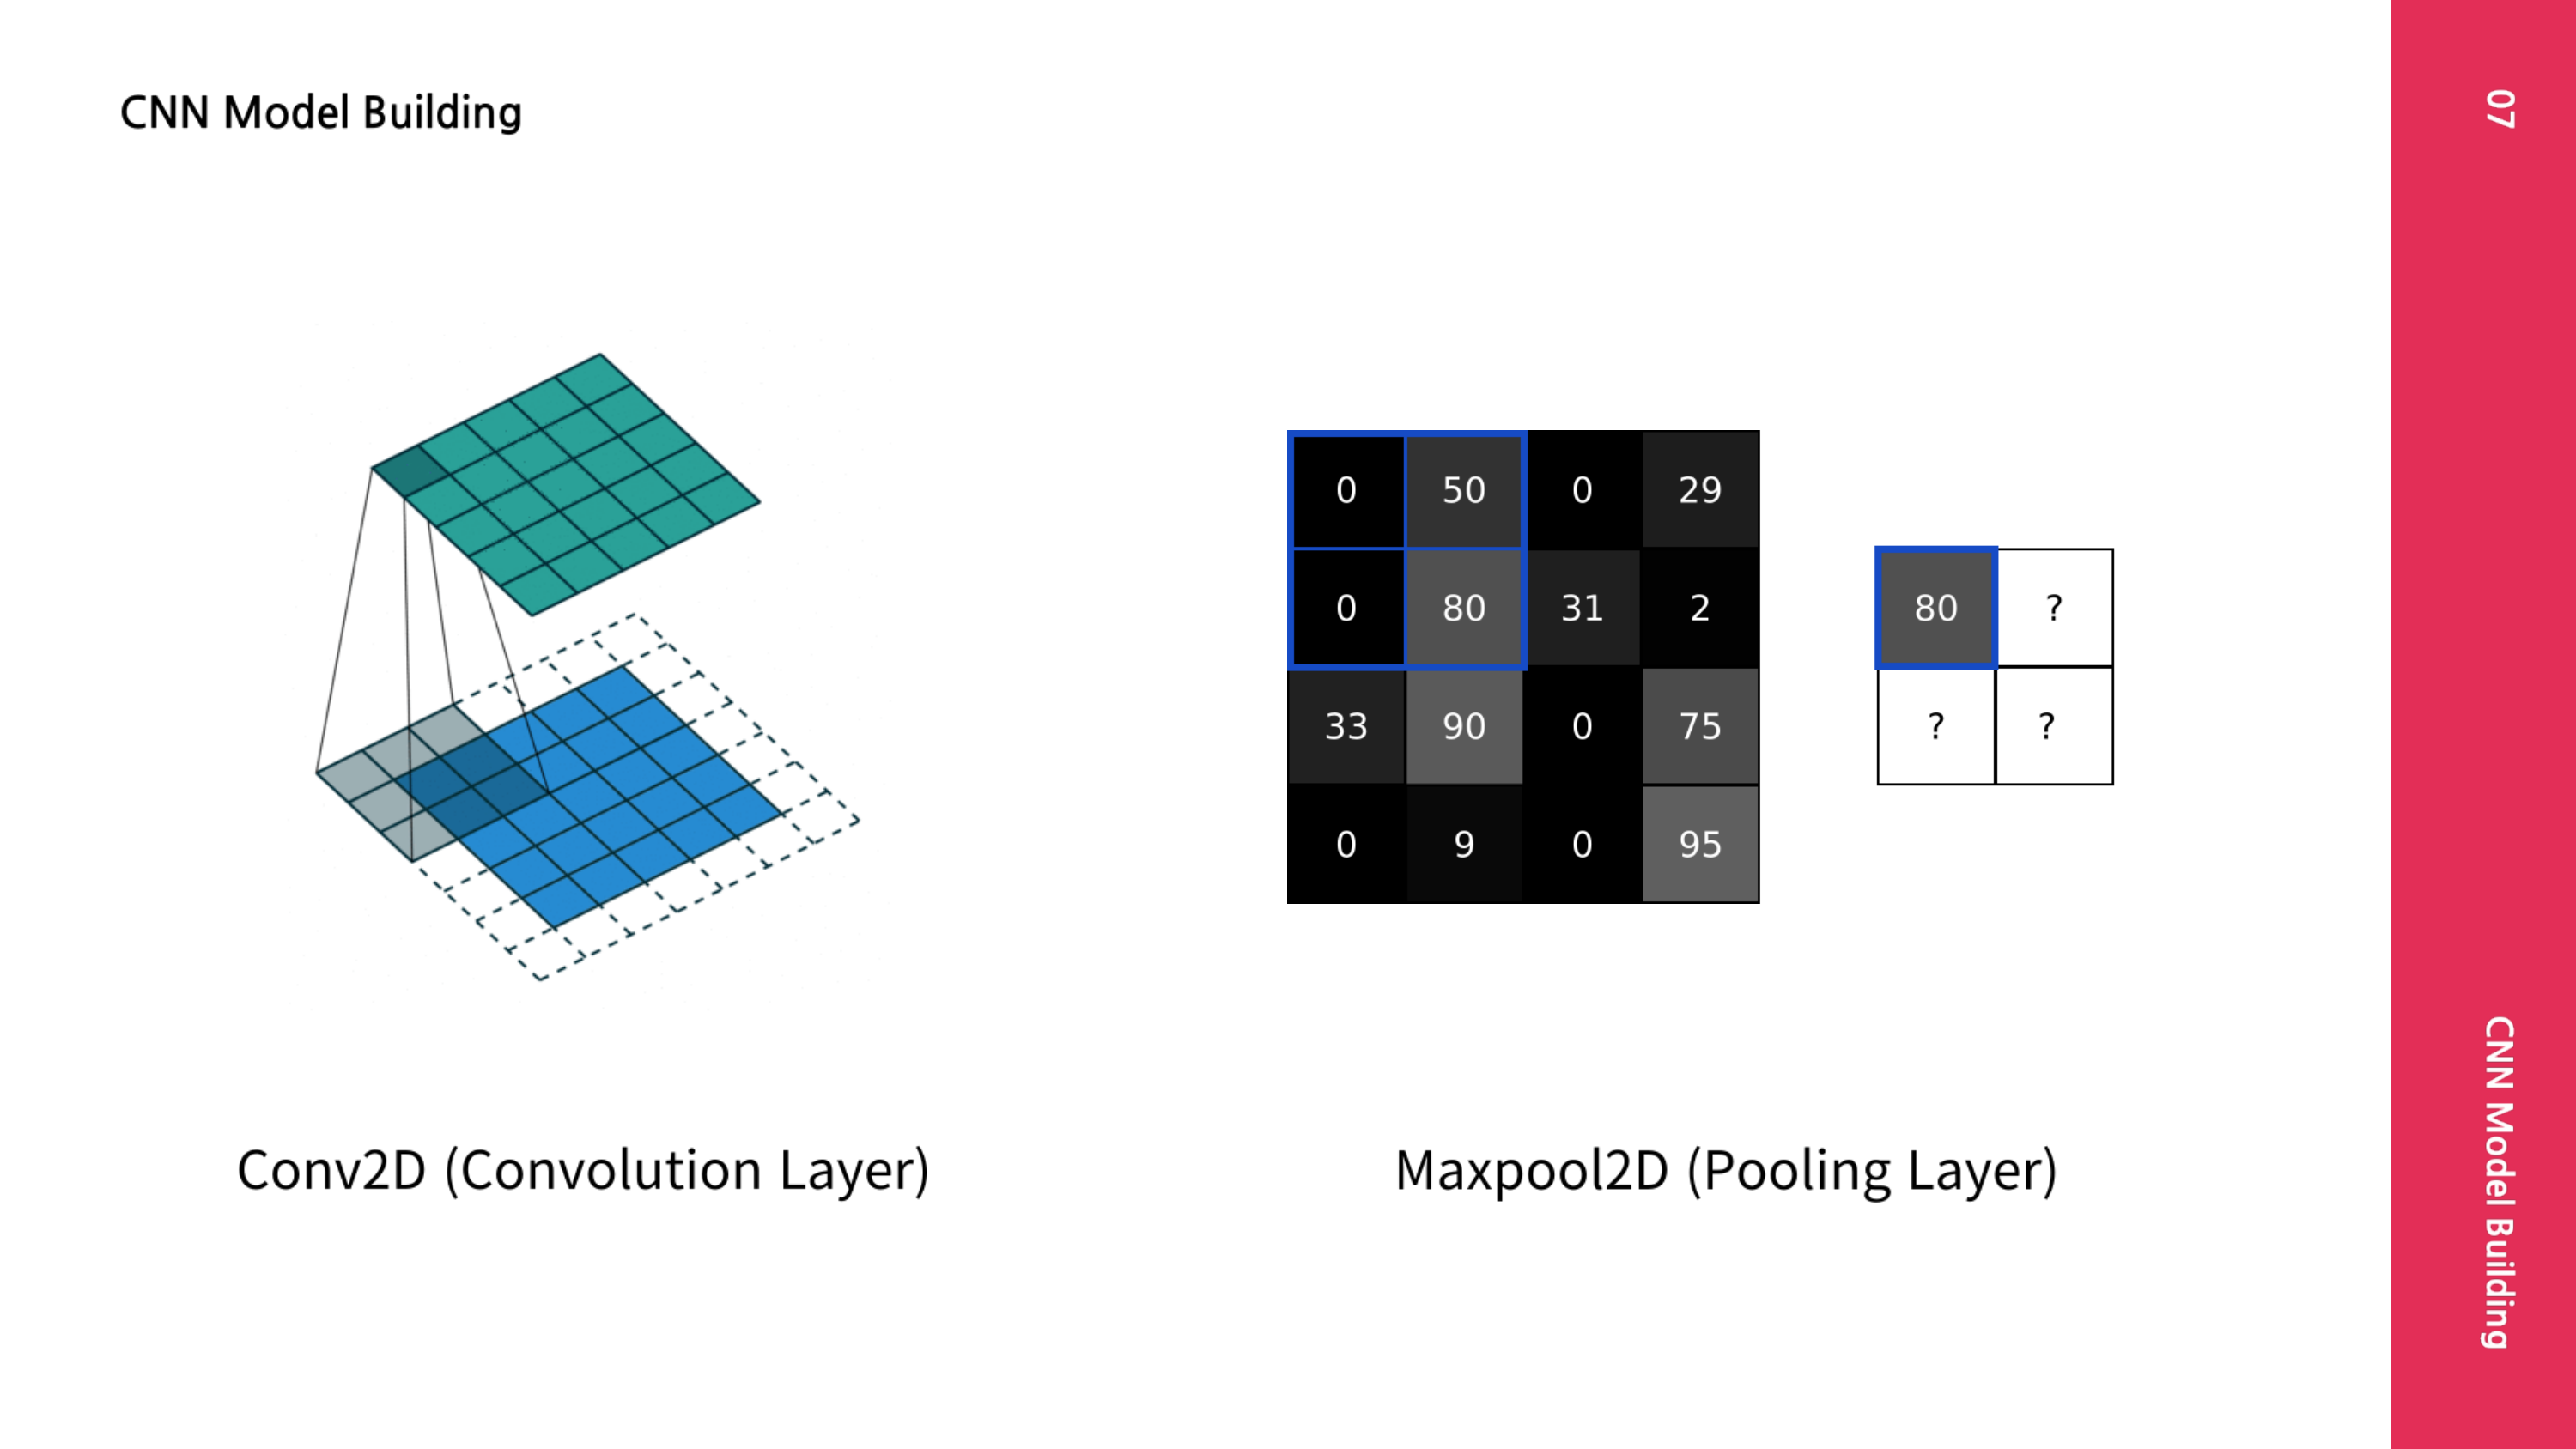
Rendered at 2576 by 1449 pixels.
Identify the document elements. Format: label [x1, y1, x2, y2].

picture [1386, 1124, 2081, 1226]
picture [283, 321, 893, 1014]
picture [228, 1124, 957, 1230]
picture [1287, 430, 2173, 904]
text_box [2391, 0, 2576, 1449]
picture [112, 76, 541, 155]
text_box [2474, 88, 2527, 1352]
